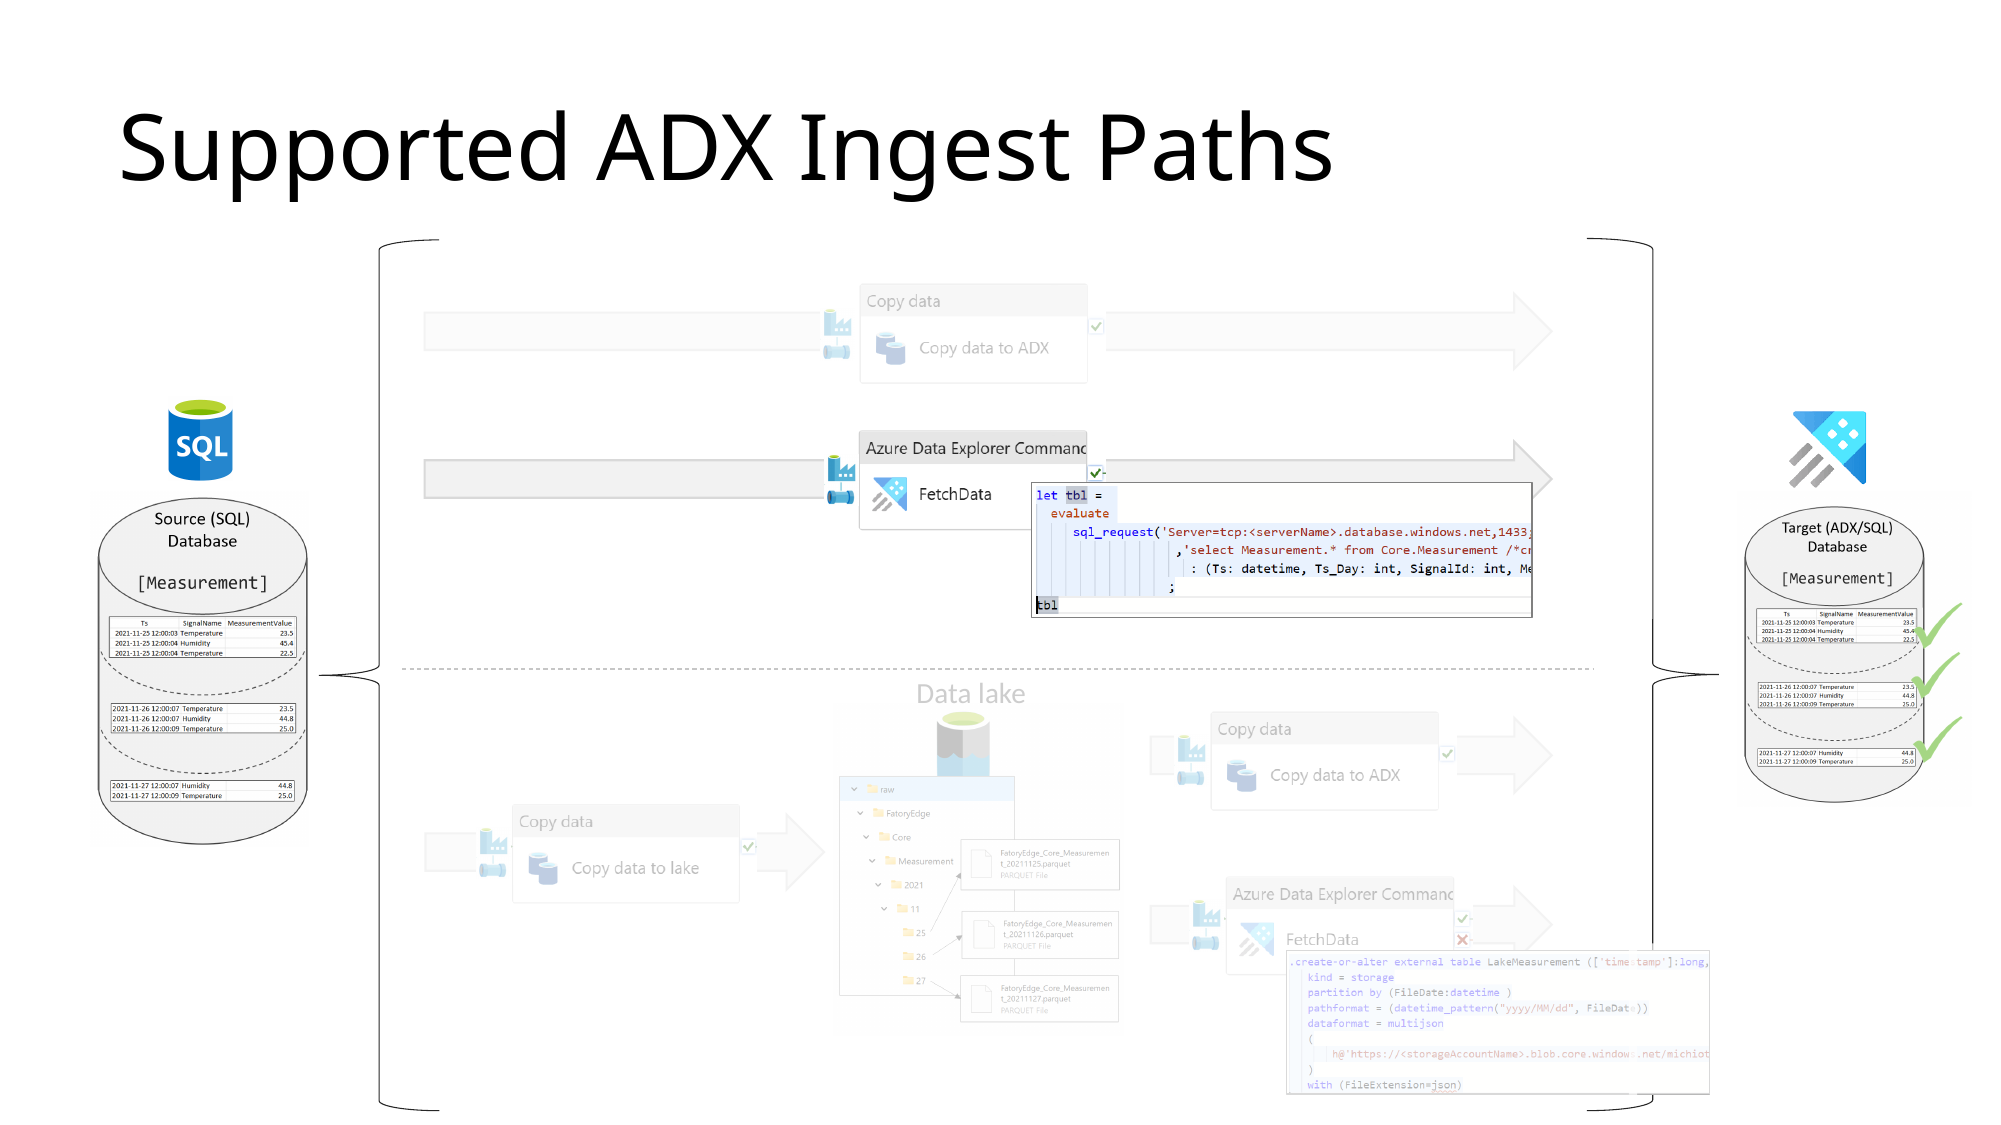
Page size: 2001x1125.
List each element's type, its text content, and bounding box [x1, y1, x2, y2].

picture [1287, 951, 1710, 1094]
text_box [401, 633, 1638, 1099]
picture [168, 396, 233, 481]
picture [1737, 396, 1972, 807]
picture [1032, 482, 1532, 618]
text_box [1586, 1096, 1654, 1112]
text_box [820, 278, 1106, 388]
text_box [440, 459, 823, 499]
picture [833, 703, 1124, 1036]
text_box [1628, 942, 1736, 1096]
text_box [394, 270, 1632, 407]
title Supported ADX Ingest Paths [103, 41, 1829, 260]
picture [90, 491, 309, 847]
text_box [823, 423, 1106, 535]
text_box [476, 801, 757, 907]
text_box [1106, 439, 1554, 500]
text_box [1586, 237, 1719, 942]
text_box [318, 239, 440, 1112]
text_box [1174, 706, 1457, 815]
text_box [1189, 869, 1473, 981]
